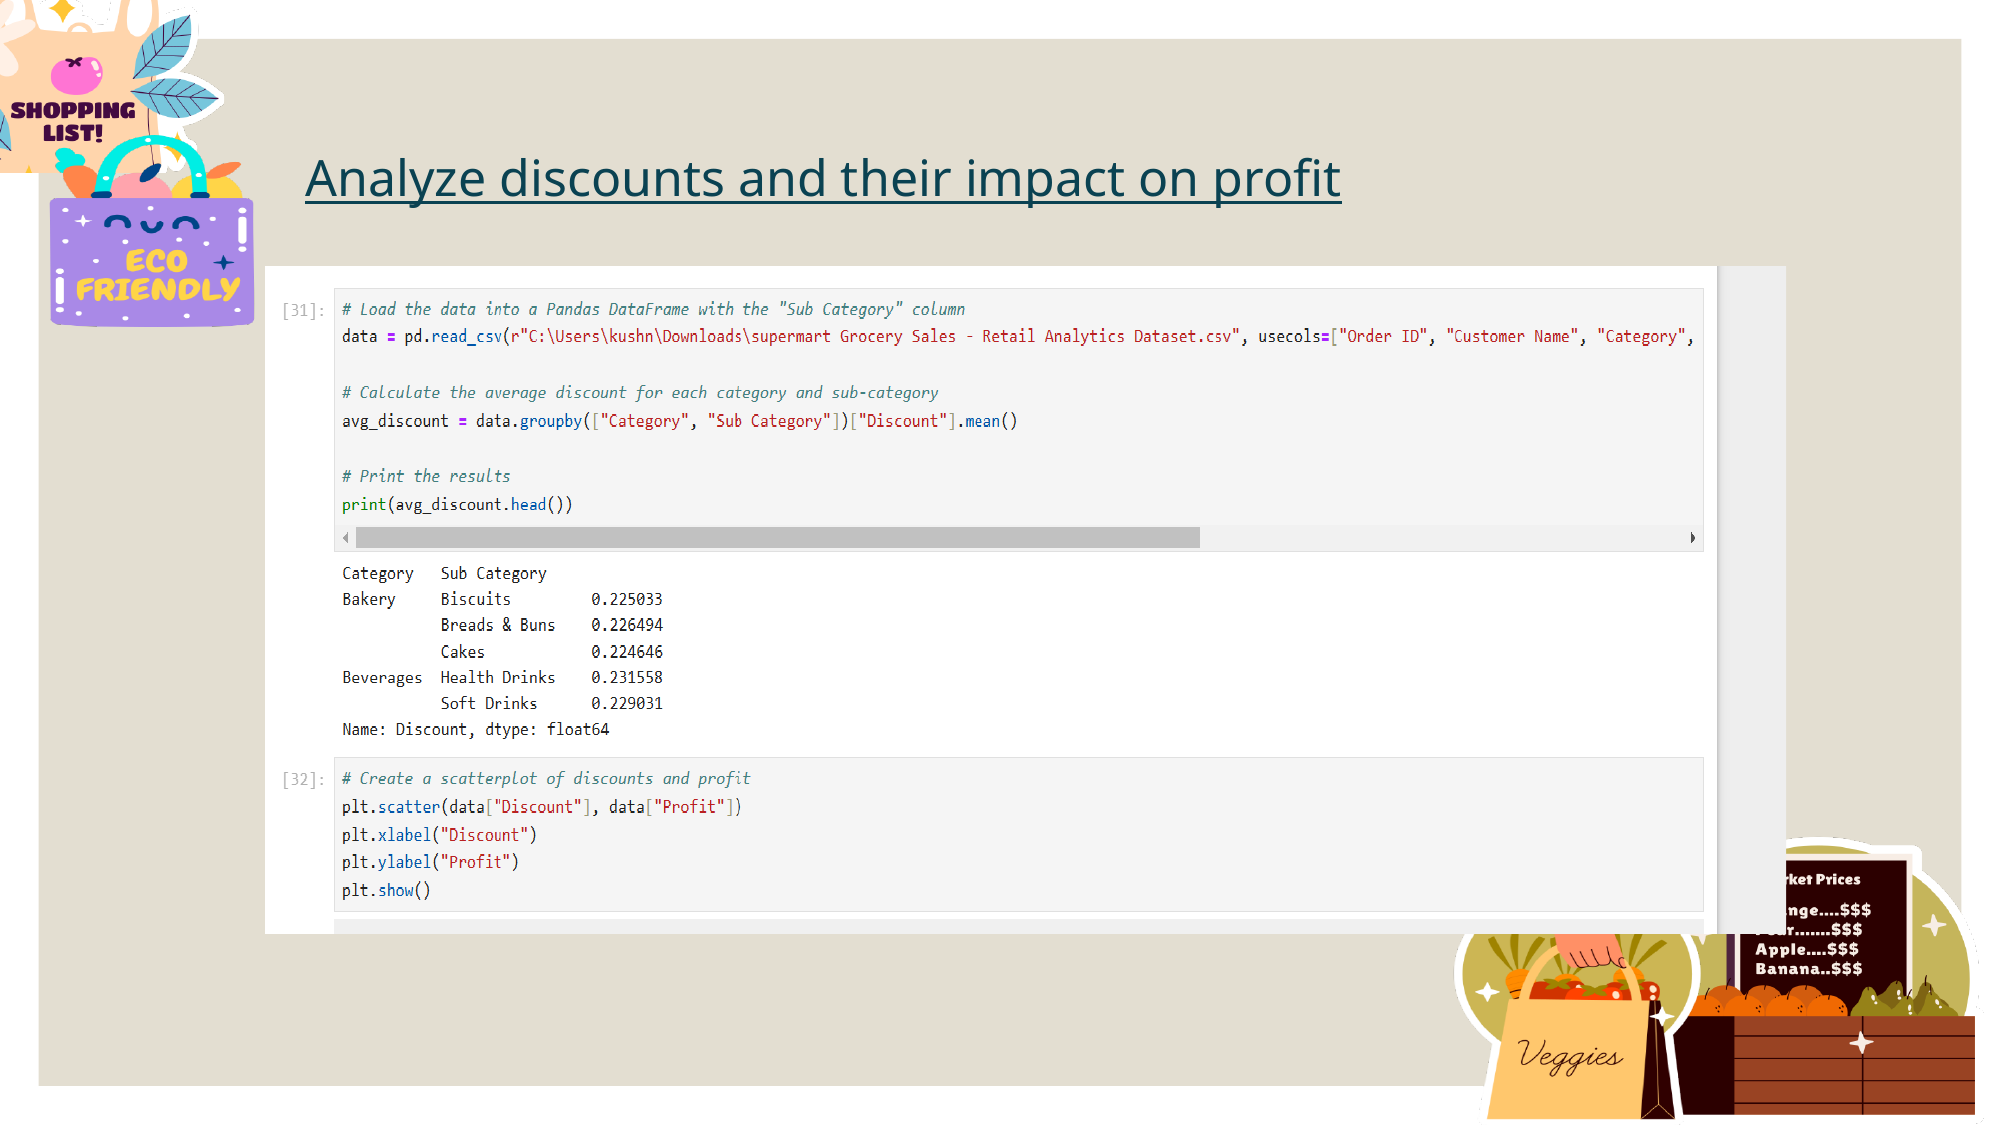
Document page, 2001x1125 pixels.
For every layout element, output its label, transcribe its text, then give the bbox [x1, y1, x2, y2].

picture [0, 0, 1984, 1125]
text_box Analyze discounts and their impact on profit [296, 139, 1375, 215]
